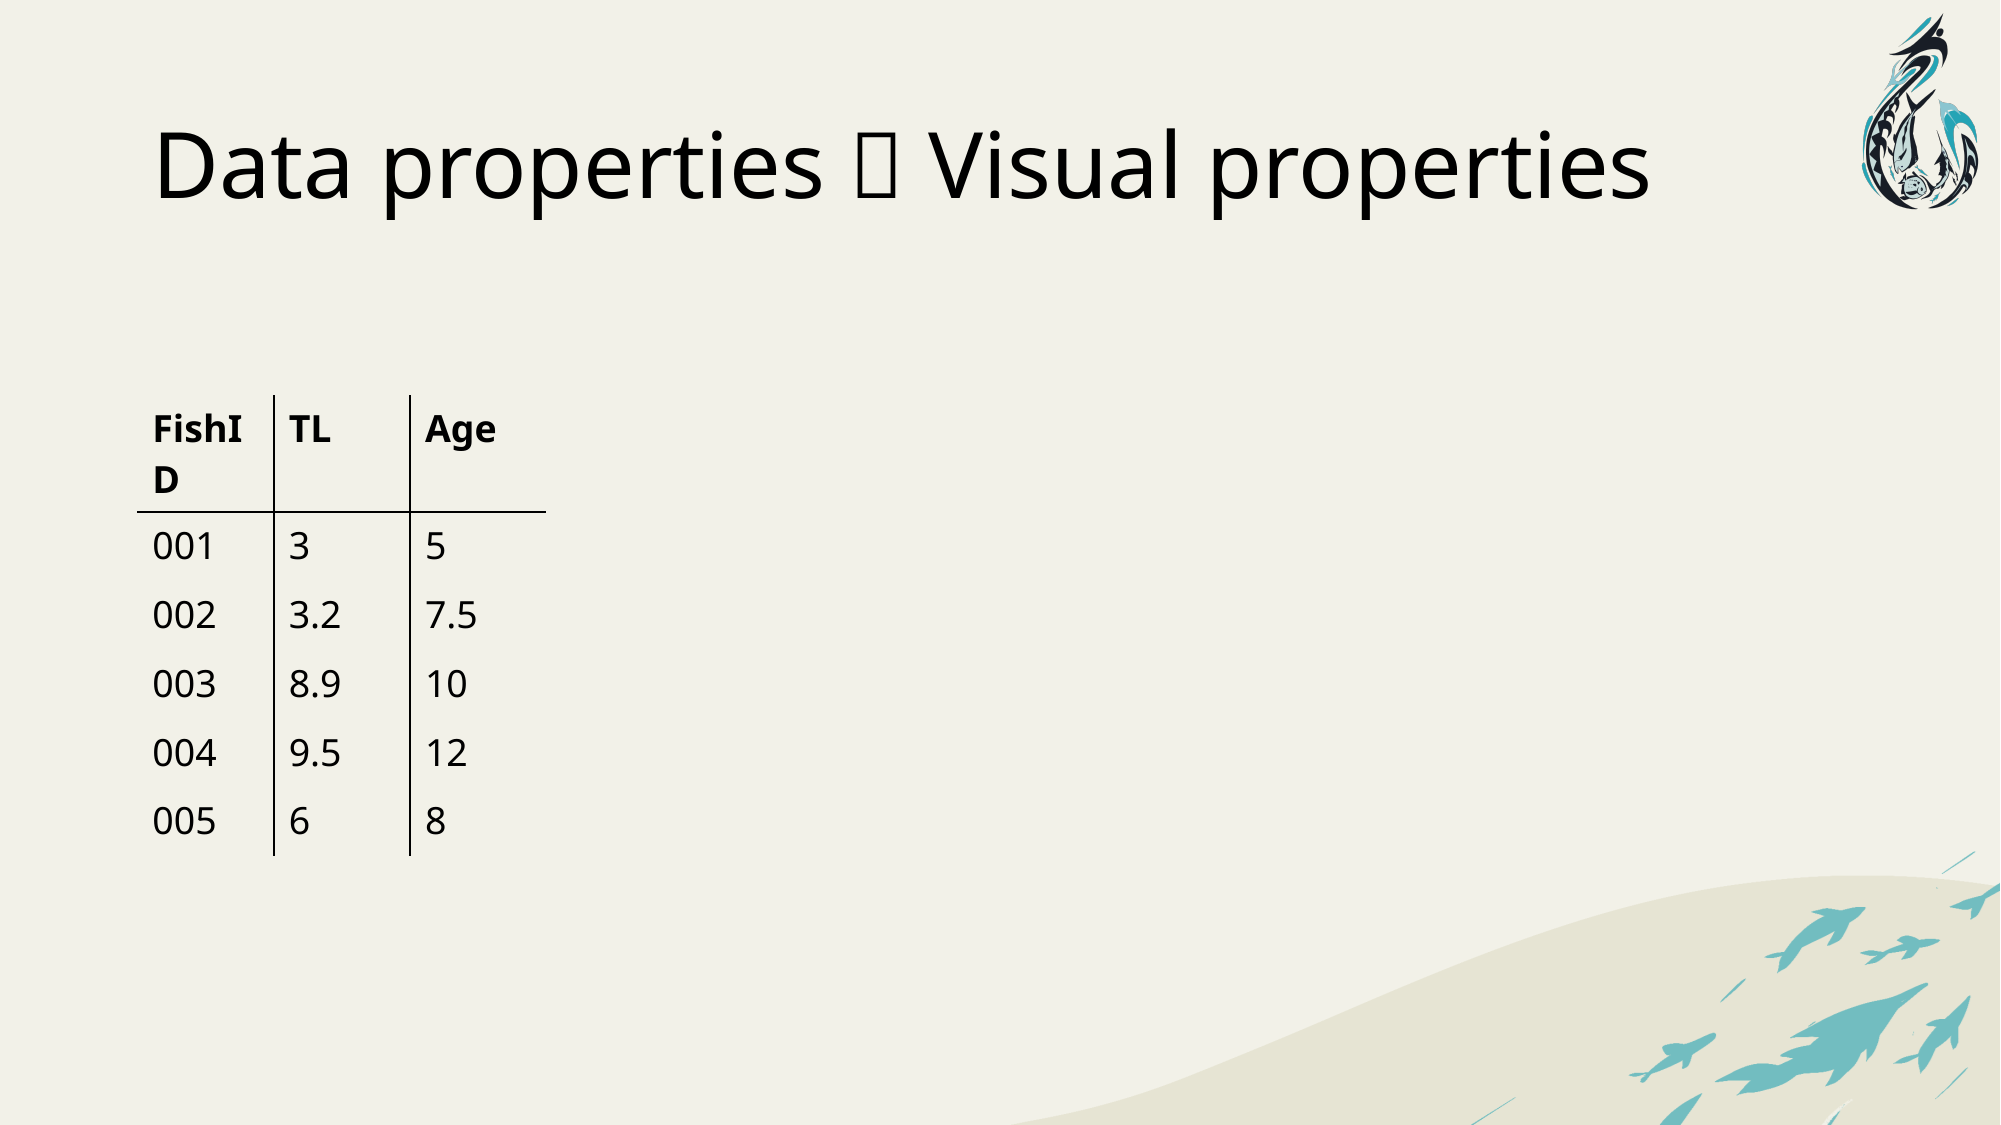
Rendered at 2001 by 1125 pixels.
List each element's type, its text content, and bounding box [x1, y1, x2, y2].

table_cell 8.9 [275, 650, 409, 719]
table_cell 3 [275, 513, 409, 581]
table_cell 6 [275, 787, 409, 856]
table_cell 004 [137, 719, 273, 787]
table_cell 001 [137, 513, 273, 581]
table_header TL [275, 395, 409, 511]
table_cell 005 [137, 787, 273, 856]
table_cell 002 [137, 581, 273, 650]
table_header FishID [137, 395, 273, 511]
table_cell 10 [411, 650, 546, 719]
table_cell 003 [137, 650, 273, 719]
table_cell 8 [411, 787, 546, 856]
table_header Age [411, 395, 546, 511]
table_cell 9.5 [275, 719, 409, 787]
table_cell 5 [411, 513, 546, 581]
picture [1851, 13, 1985, 214]
table_cell 12 [411, 719, 546, 787]
table_cell 7.5 [411, 581, 546, 650]
picture [978, 841, 2000, 1125]
title Data properties  Visual properties [137, 59, 1863, 278]
table_cell 3.2 [275, 581, 409, 650]
